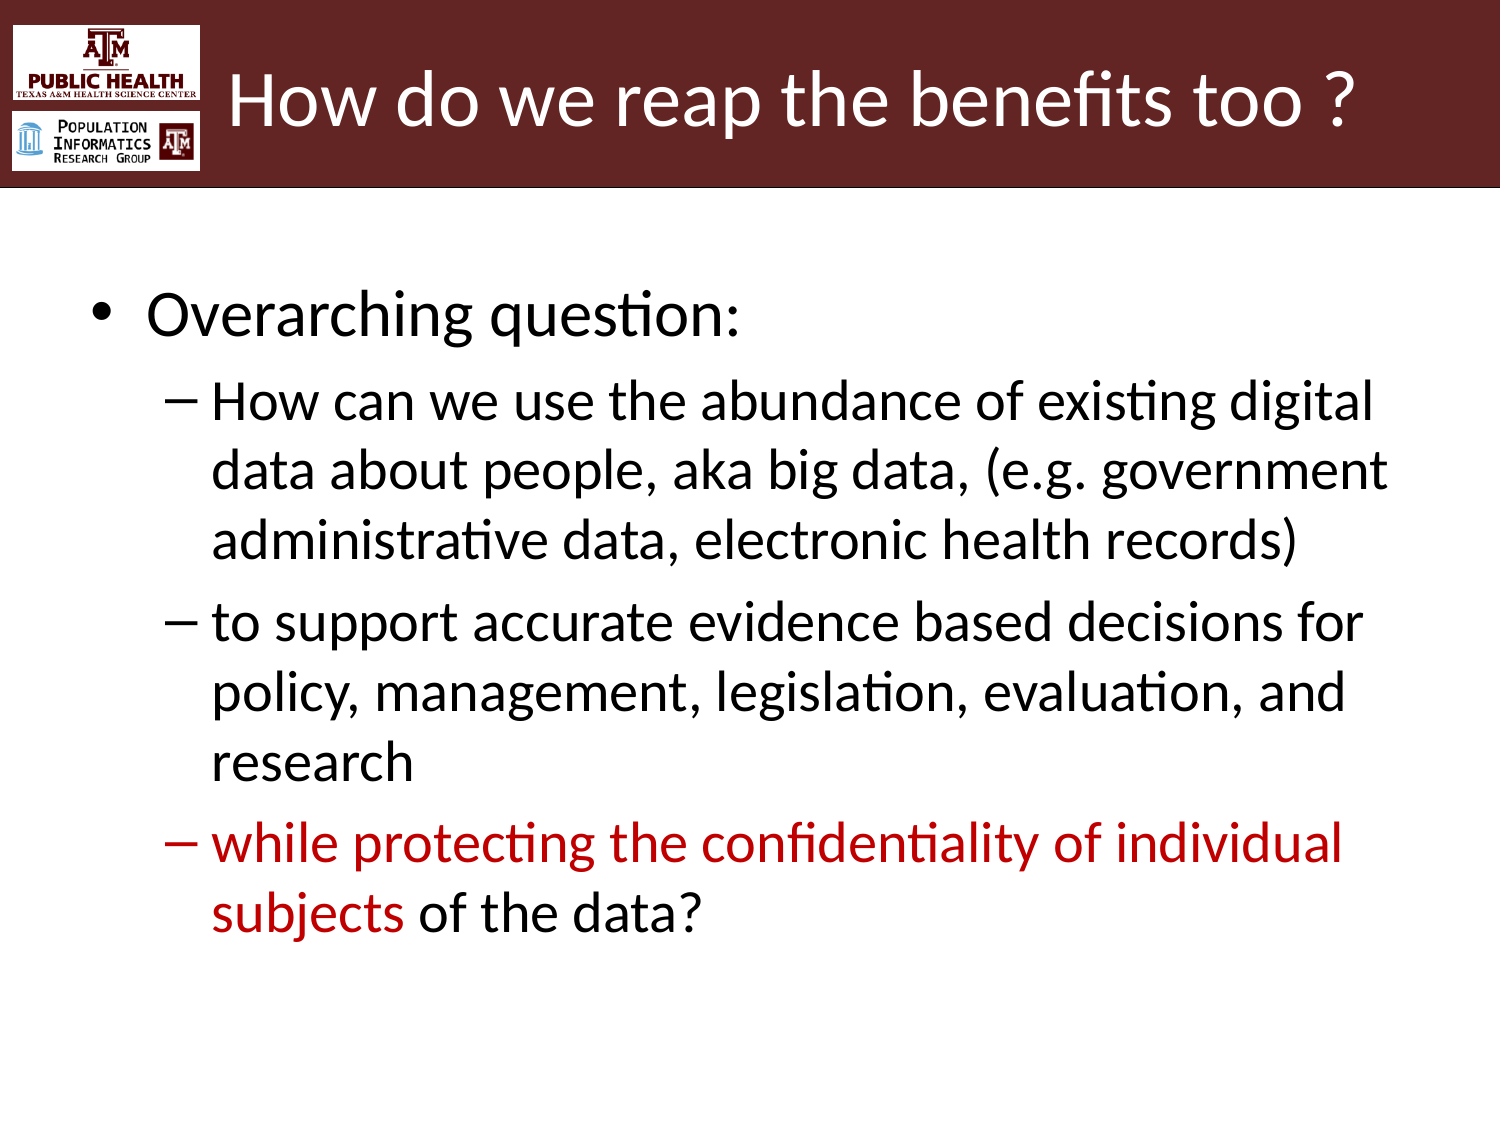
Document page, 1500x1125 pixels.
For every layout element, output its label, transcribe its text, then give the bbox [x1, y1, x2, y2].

picture [12, 25, 200, 100]
picture [12, 111, 200, 171]
list Overarching question: How can we use the abundance of existing digital data about people, aka big data, (e.g. government administrative data, electronic health records) to support accurate evidence based decisions for policy, management, legislation, evaluation, and research while protecting the confidentiality of individual subjects of the data? [75, 262, 1425, 1005]
title How do we reap the benefits too ? [212, 0, 1500, 188]
